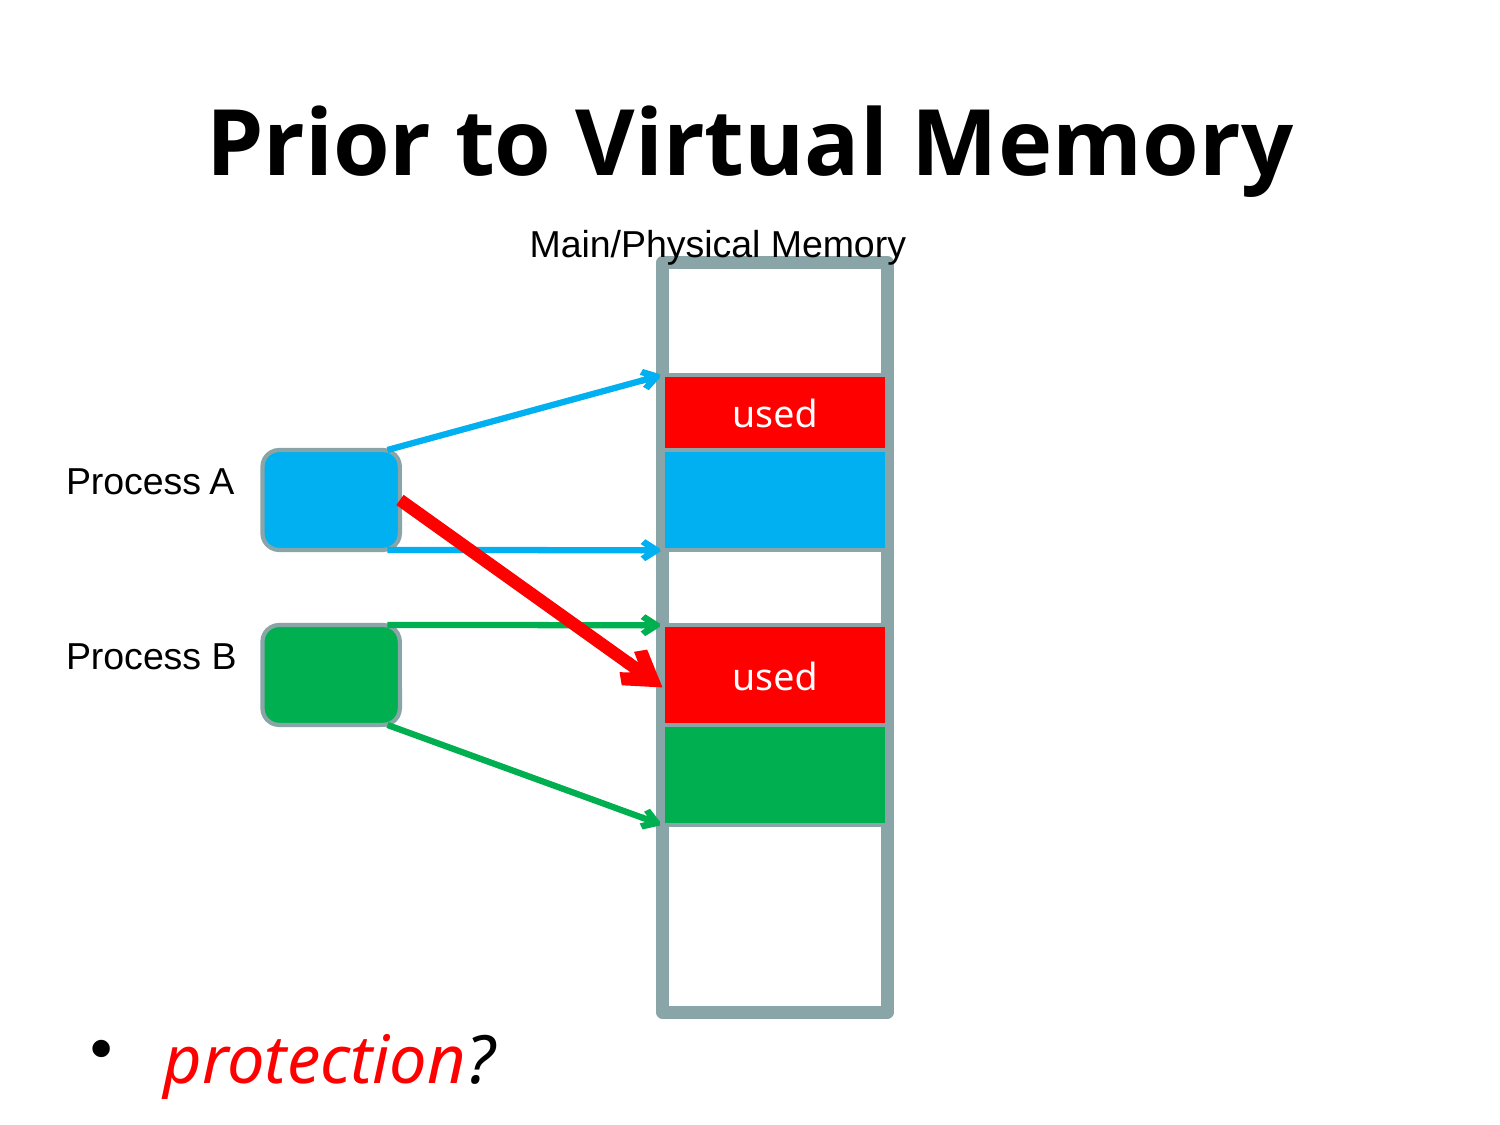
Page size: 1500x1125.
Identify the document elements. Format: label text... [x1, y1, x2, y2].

text_box [260, 622, 403, 728]
text_box used [660, 373, 889, 452]
text_box Process A [51, 449, 250, 510]
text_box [387, 374, 663, 451]
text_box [399, 499, 663, 688]
title Prior to Virtual Memory [0, 45, 1500, 233]
text_box [660, 827, 889, 1014]
text_box [666, 552, 889, 623]
text_box [660, 452, 889, 552]
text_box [387, 724, 663, 826]
text_box [665, 727, 889, 827]
text_box Process B [51, 624, 252, 685]
list protection? [75, 262, 1500, 1125]
text_box Main/Physical Memory [514, 212, 922, 273]
text_box used [660, 623, 889, 727]
text_box [260, 447, 402, 553]
text_box [660, 273, 889, 373]
